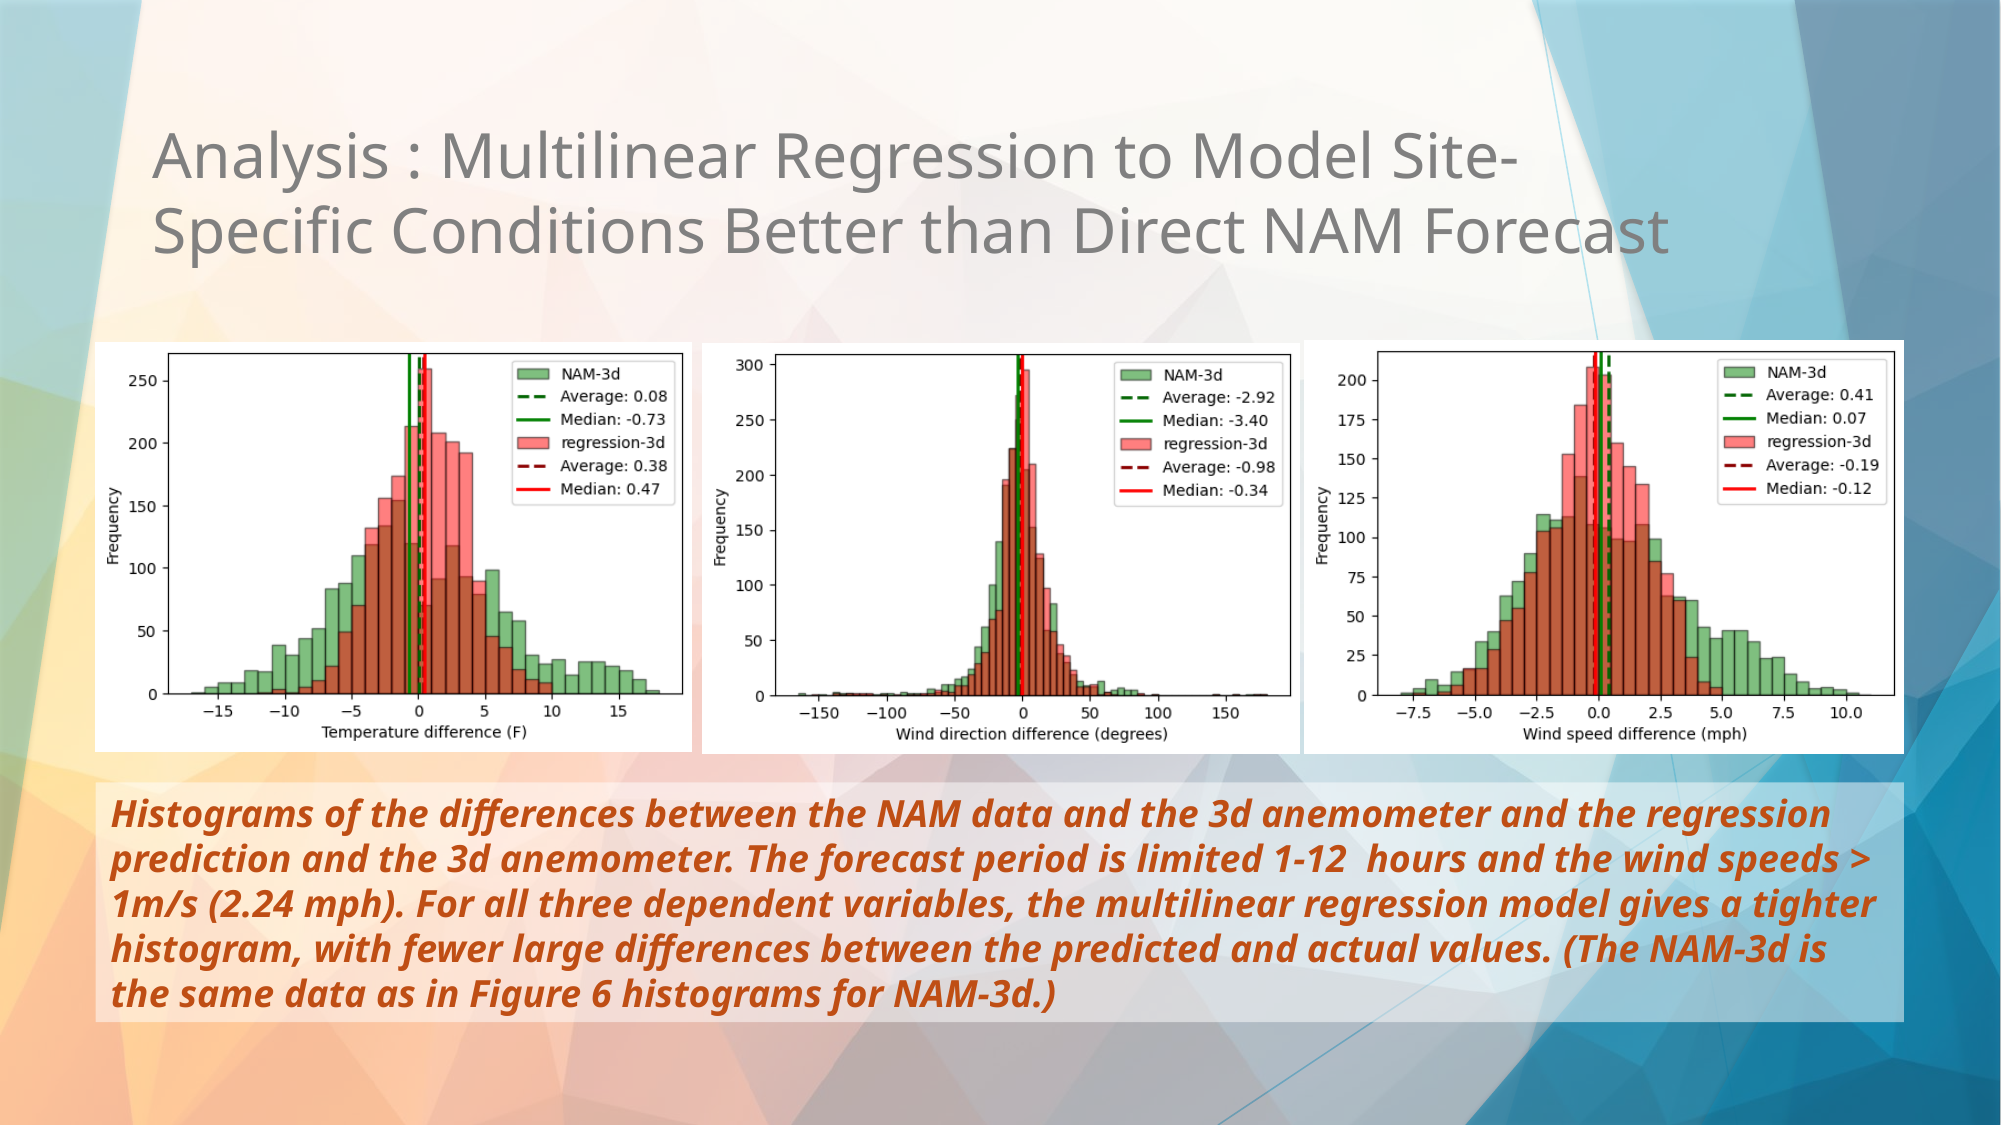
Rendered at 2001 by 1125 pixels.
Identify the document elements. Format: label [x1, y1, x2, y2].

picture [0, 0, 2000, 1125]
text_box [95, 340, 1905, 754]
